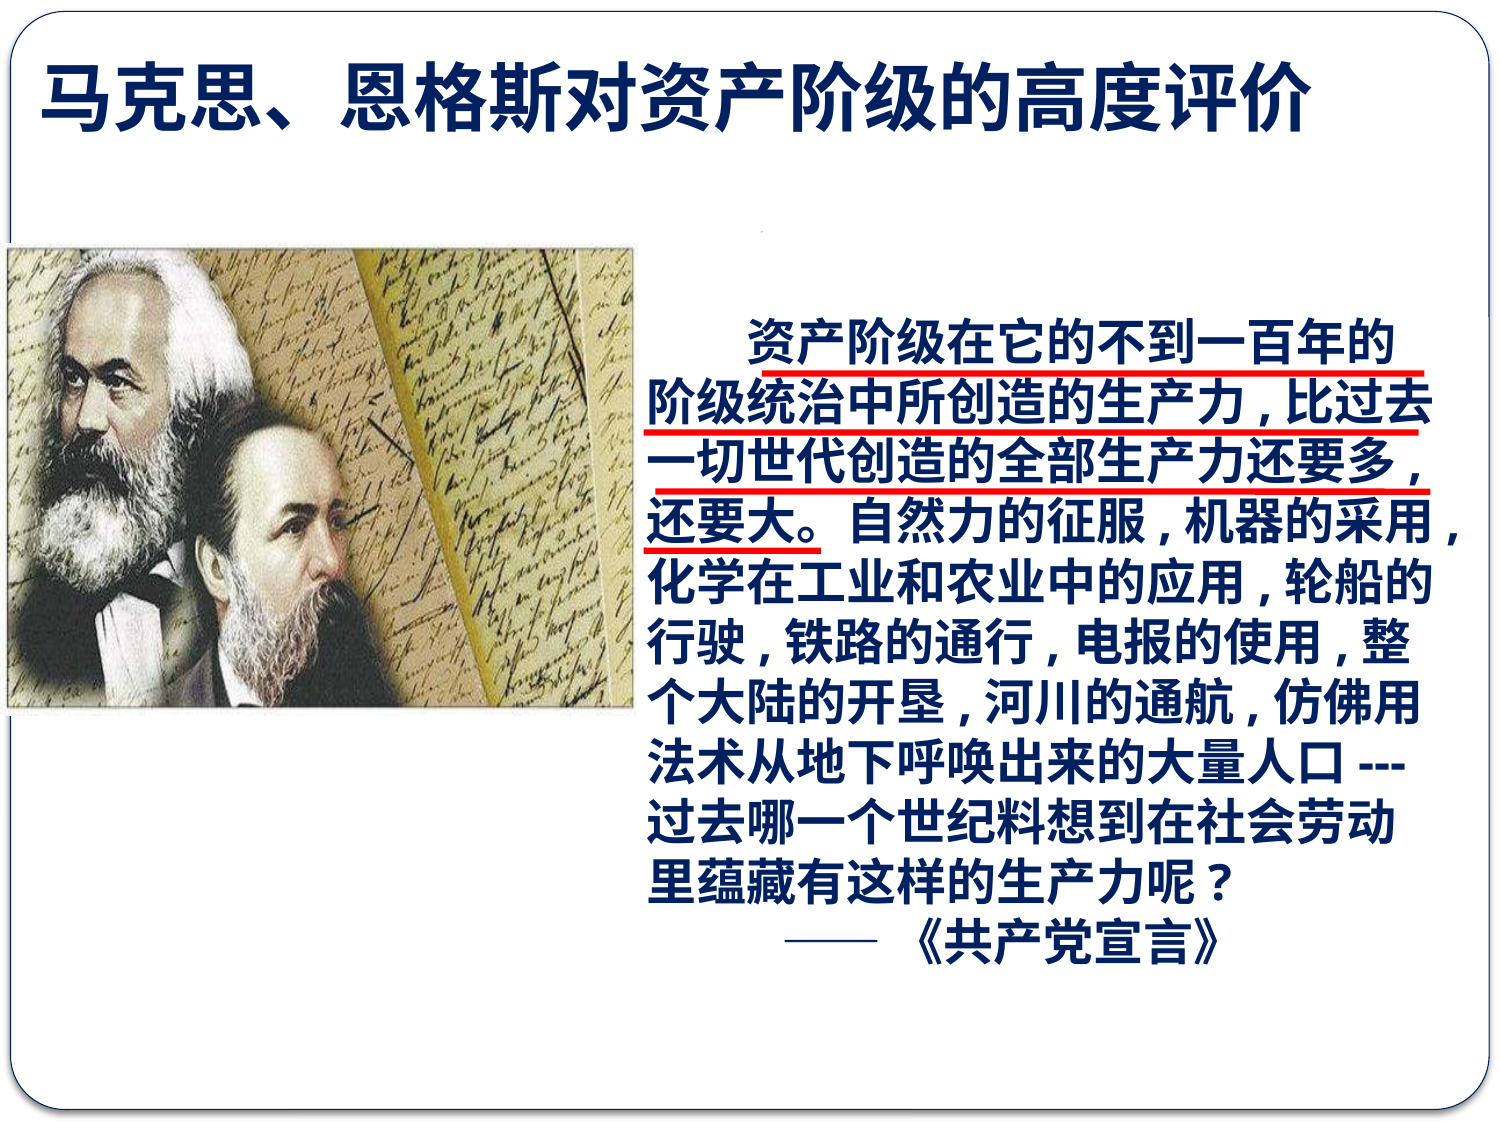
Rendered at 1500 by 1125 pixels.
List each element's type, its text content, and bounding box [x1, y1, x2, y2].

text_box 马克思、恩格斯对资产阶级的高度评价 [24, 42, 1329, 148]
picture [0, 243, 639, 717]
text_box 资产阶级在它的不到一百年的阶级统治中所创造的生产力,比过去一切世代创造的全部生产力还要多,还要大。自然力的征服,机器的采用,化学在工业和农业中的应用,轮船的行驶,铁路的通行,电报的使用,整个大陆的开垦,河川的通航,仿佛用法术从地下呼唤出来的大量人口---过去哪一个世纪料想到在社会劳动里蕴藏有这样的生产力呢? ——《共产党宣言》 [631, 302, 1459, 978]
text_box [7, 0, 58, 27]
